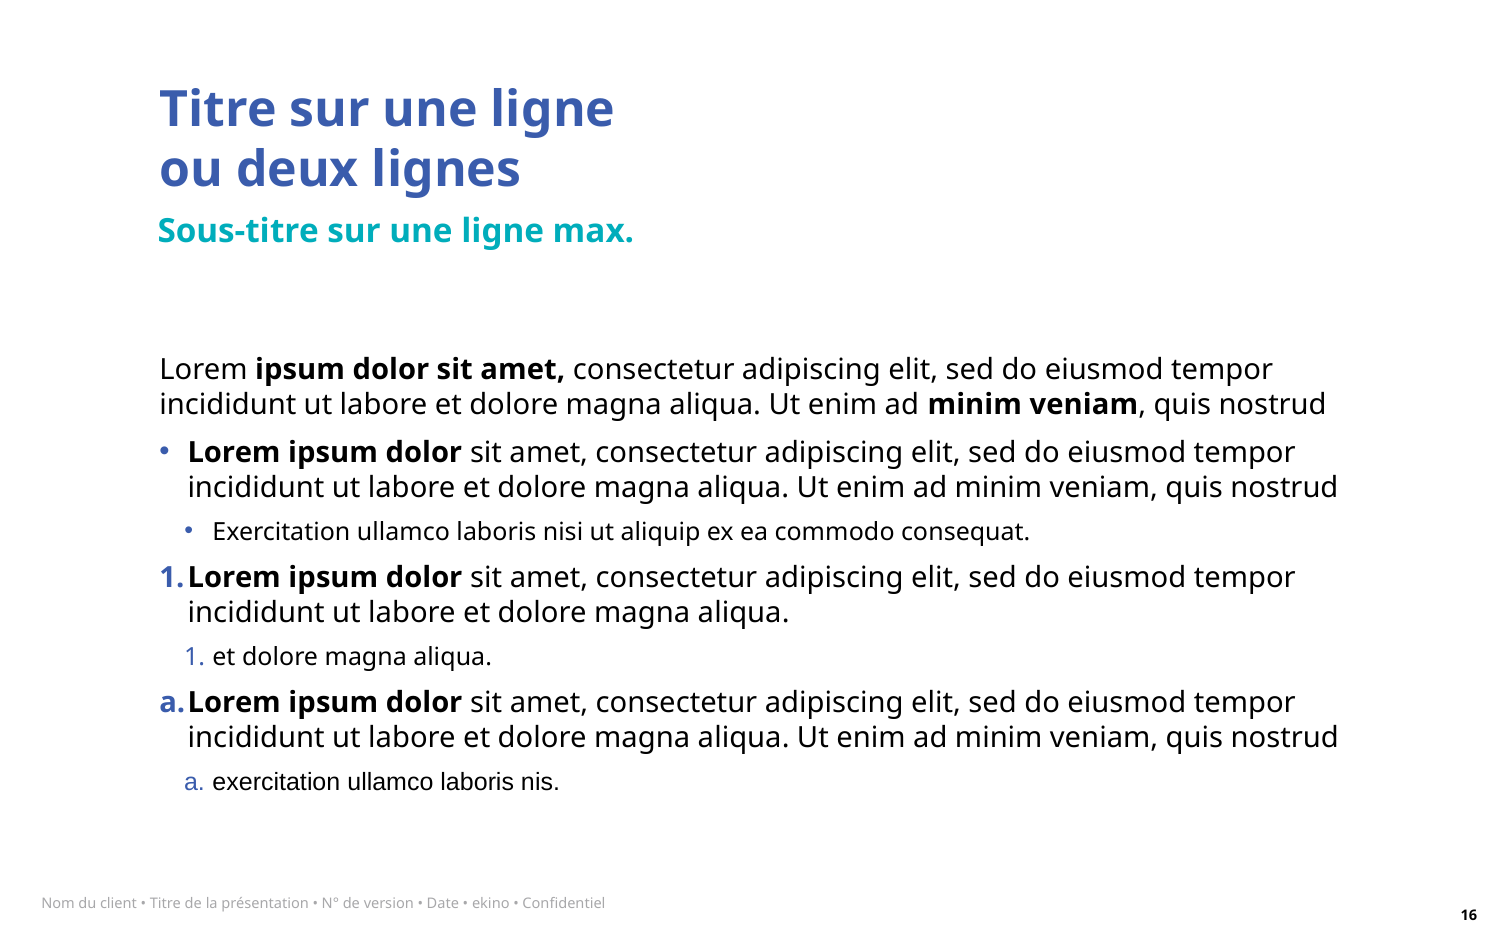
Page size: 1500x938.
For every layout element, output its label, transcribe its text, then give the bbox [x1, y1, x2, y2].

slide_number 16 [1460, 894, 1500, 937]
footer Nom du client • Titre de la présentation • N° de version • Date • ekino • Confidentiel [41, 894, 619, 938]
list Lorem ipsum dolor sit amet, consectetur adipiscing elit, sed do eiusmod tempor incididunt ut labore et dolore magna aliqua. Ut enim ad minim veniam, quis nostrud Lorem ipsum dolor sit amet, consectetur adipiscing elit, sed do eiusmod tempor incididunt ut labore et dolore magna aliqua. Ut enim ad minim veniam, quis nostrud Exercitation ullamco laboris nisi ut aliquip ex ea commodo consequat. Lorem ipsum dolor sit amet, consectetur adipiscing elit, sed do eiusmod tempor incididunt ut labore et dolore magna aliqua. et dolore magna aliqua. Lorem ipsum dolor sit amet, consectetur adipiscing elit, sed do eiusmod tempor incididunt ut labore et dolore magna aliqua. Ut enim ad minim veniam, quis nostrud exercitation ullamco laboris nis. [159, 350, 1342, 800]
title Titre sur une ligne ou deux lignes [159, 76, 1342, 186]
list Sous-titre sur une ligne max. [157, 208, 1342, 257]
